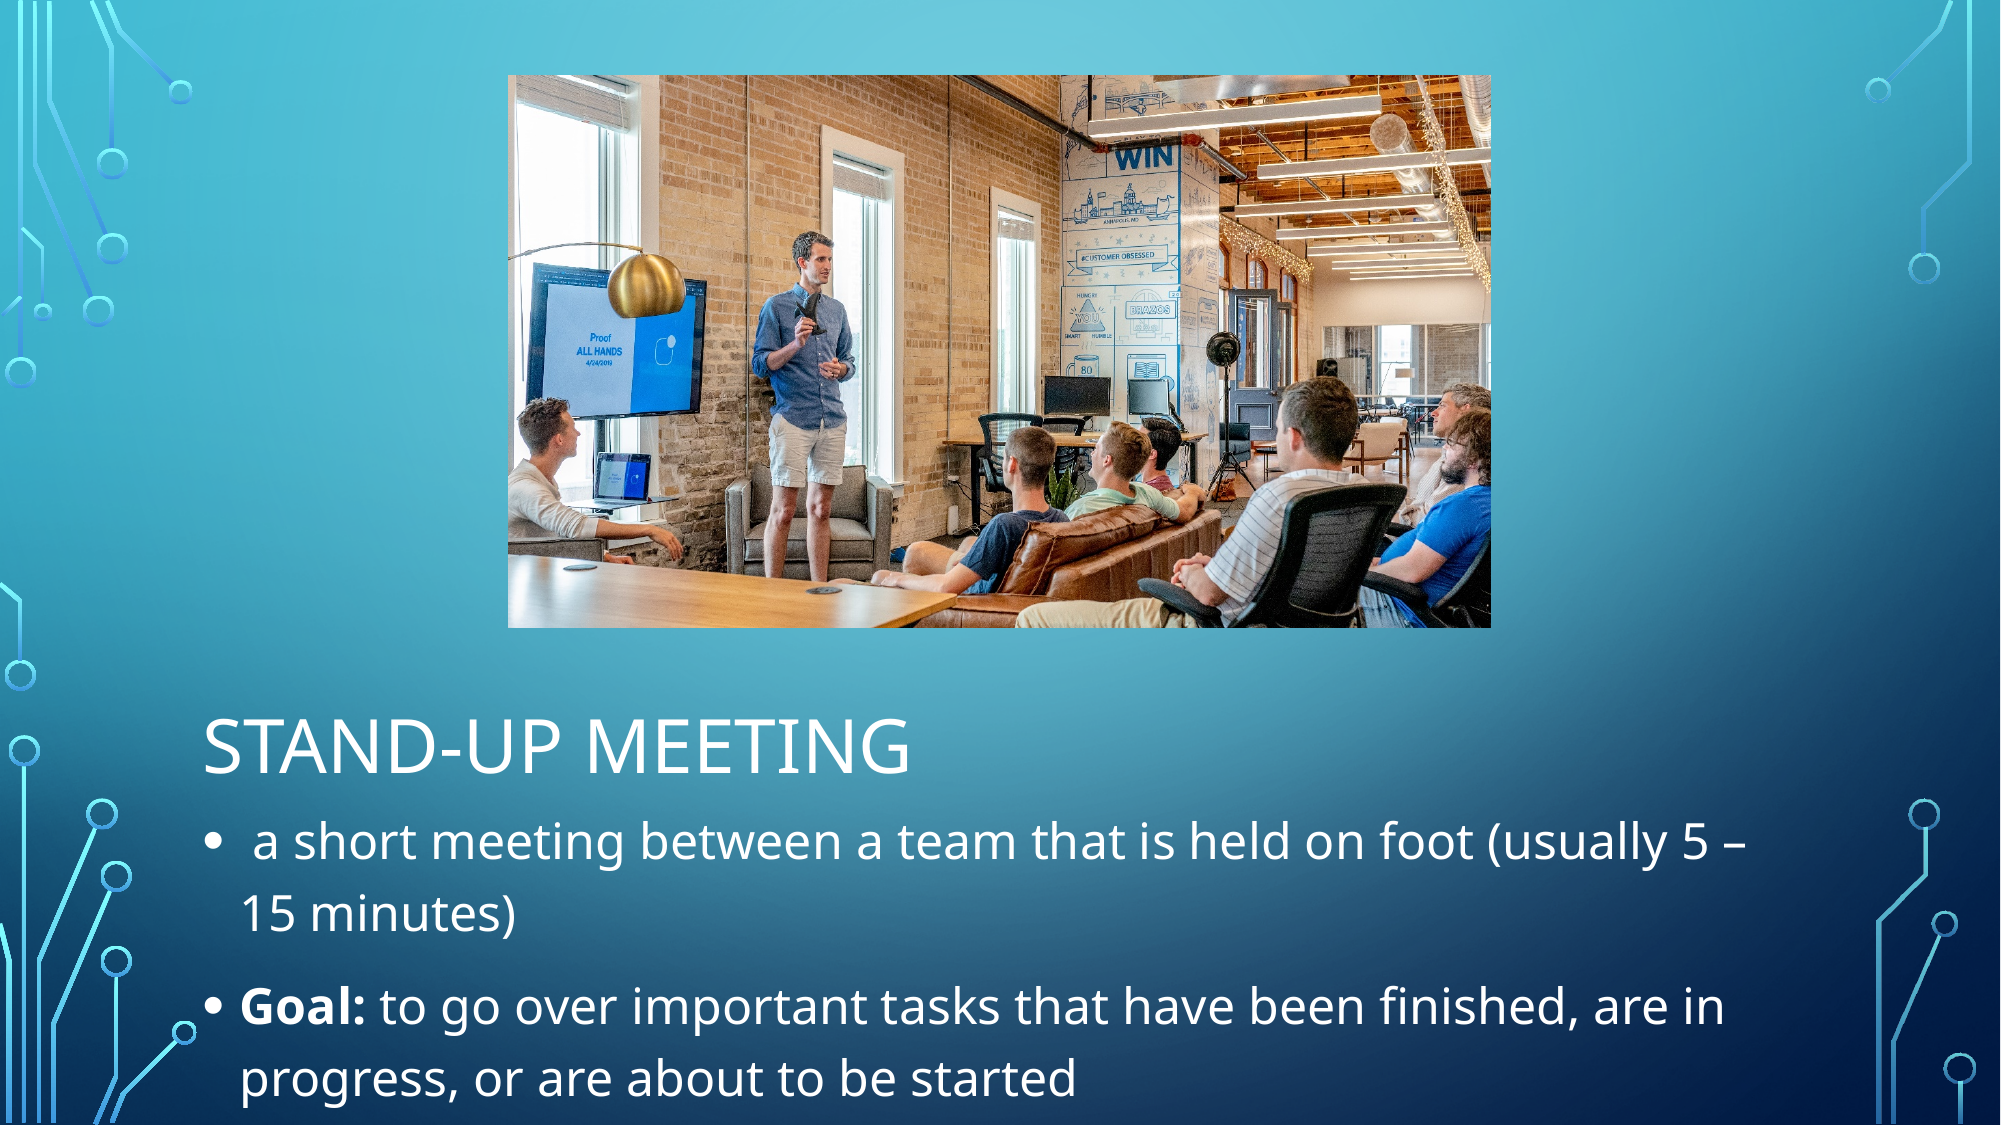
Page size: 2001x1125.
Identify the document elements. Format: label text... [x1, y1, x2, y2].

title STAND-UP MEETING [187, 627, 1813, 790]
list a short meeting between a team that is held on foot (usually 5 – 15 minutes) Goal: to go over important tasks that have been finished, are in progress, or are about to be started [187, 790, 1813, 1060]
picture [508, 75, 1491, 629]
